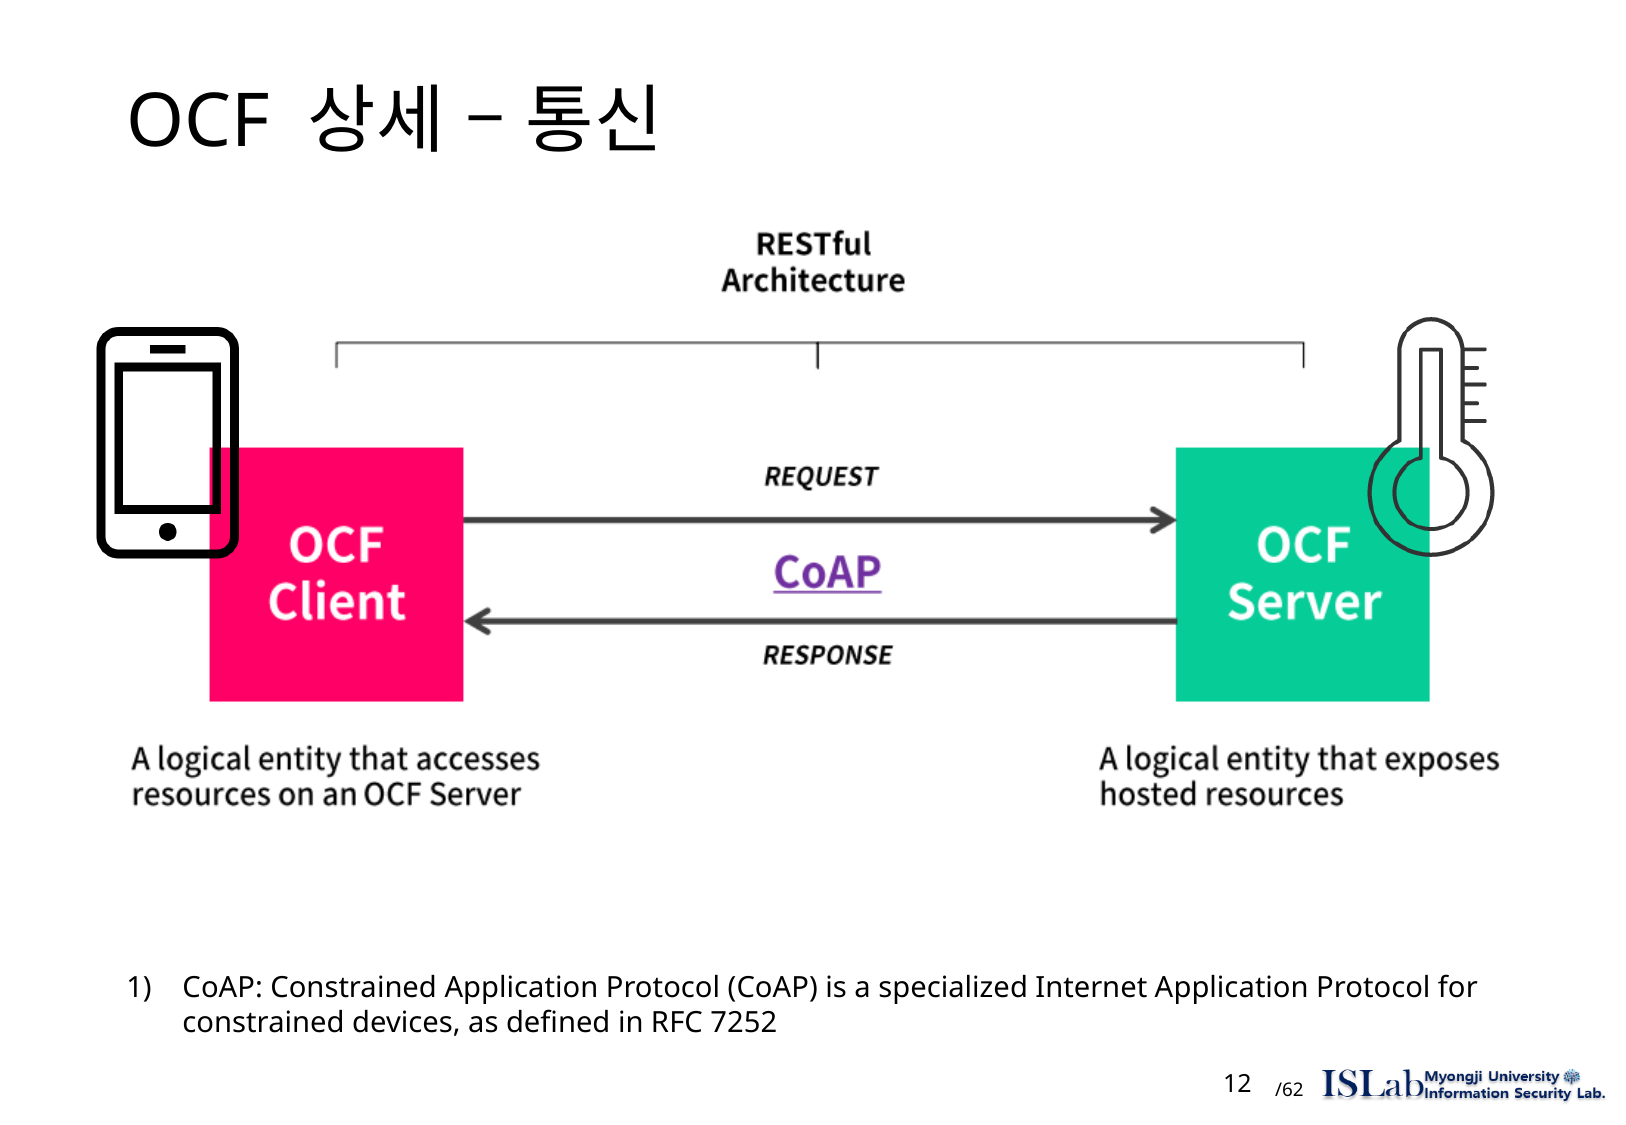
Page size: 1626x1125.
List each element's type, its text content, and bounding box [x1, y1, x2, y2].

slide_number 12 [930, 1054, 1274, 1115]
text_box CoAP: Constrained Application Protocol (CoAP) is a specialized Internet Application Protocol for constrained devices, as defined in RFC 7252 [111, 960, 1513, 1046]
picture [25, 300, 310, 585]
title OCF 상세 – 통신 [111, 59, 1514, 185]
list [111, 219, 1514, 845]
picture [1290, 1045, 1626, 1125]
picture [1261, 267, 1600, 606]
